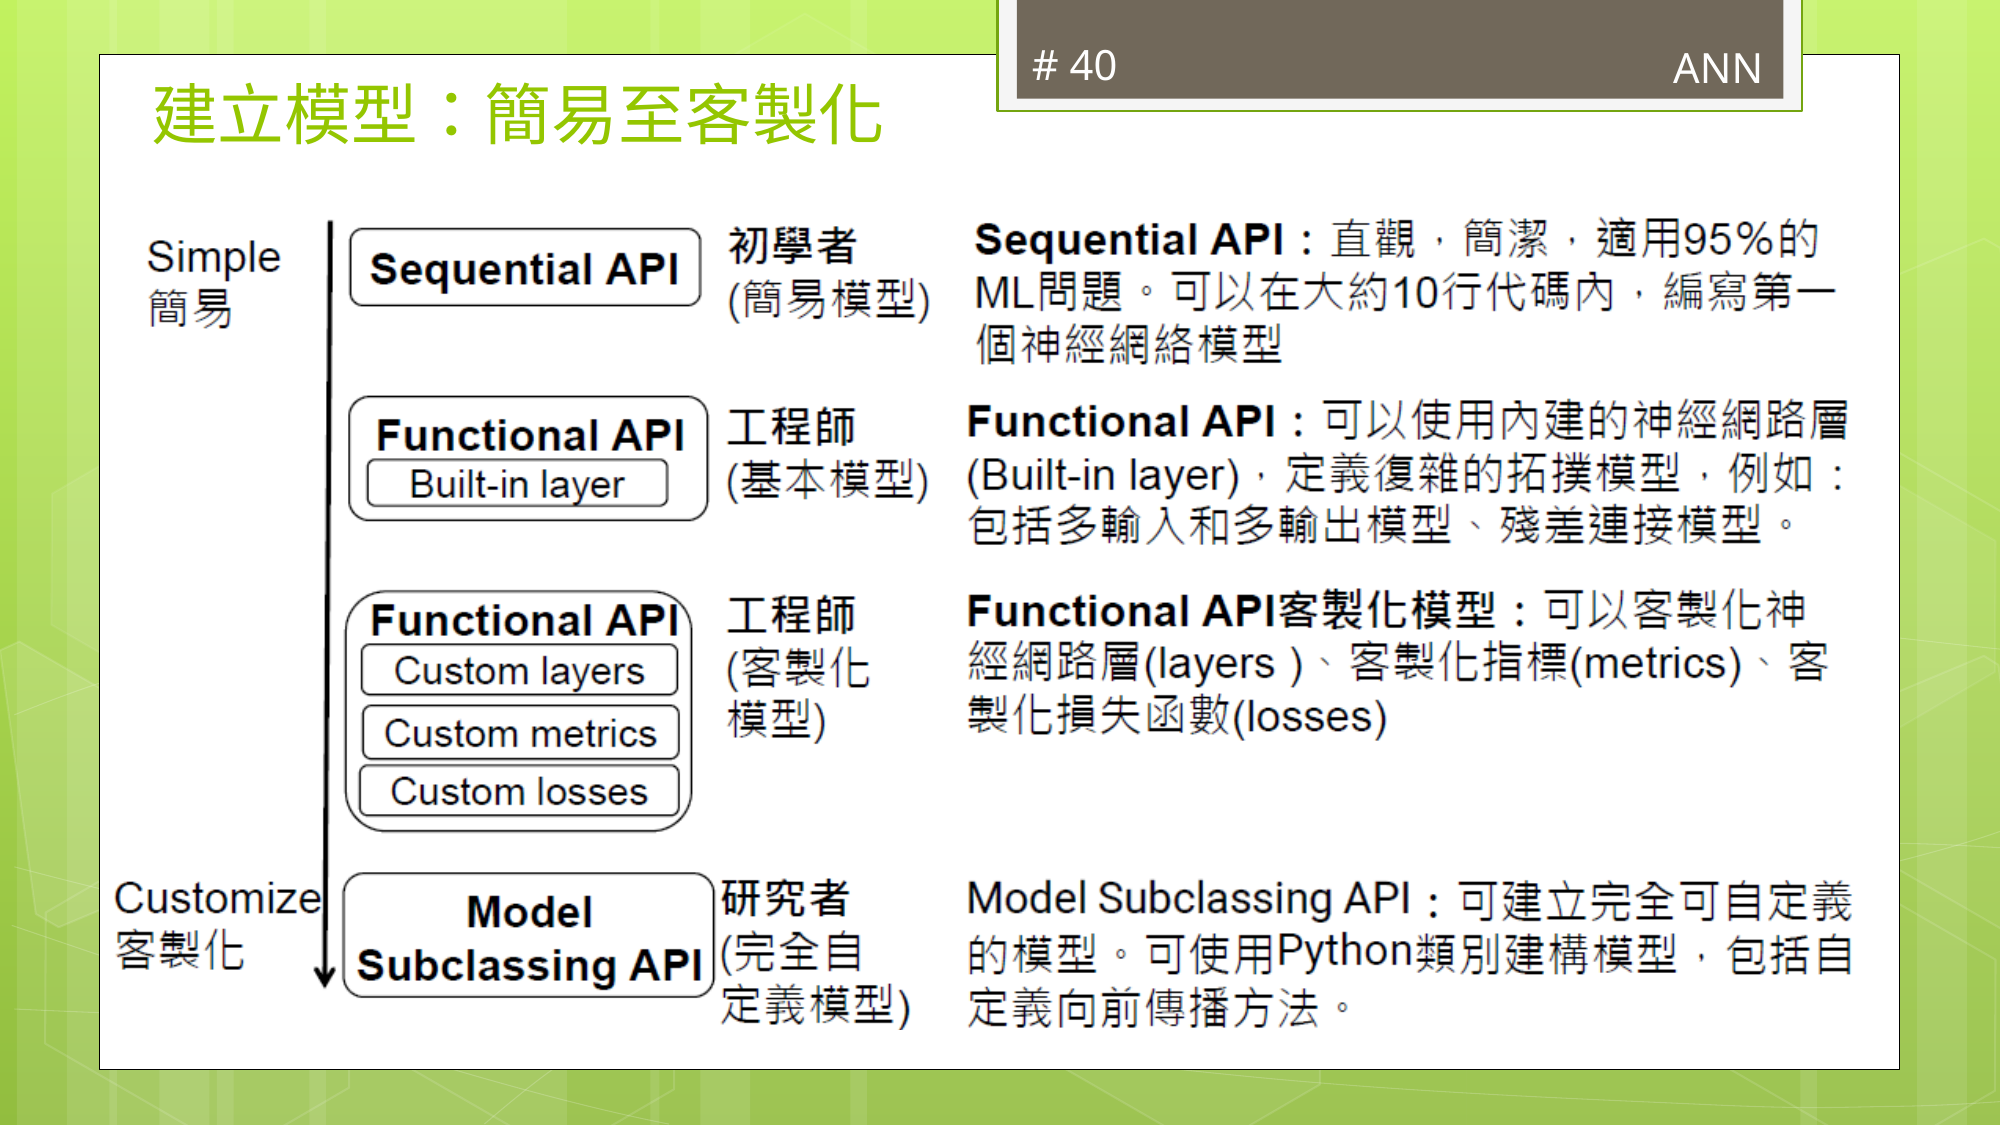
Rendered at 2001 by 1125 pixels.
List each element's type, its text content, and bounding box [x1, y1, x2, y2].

picture [113, 189, 1870, 1030]
title 建立模型：簡易至客製化 [136, 65, 1673, 186]
slide_number # 40 [1016, 36, 1309, 65]
slide_number ANN [1311, 36, 1779, 97]
